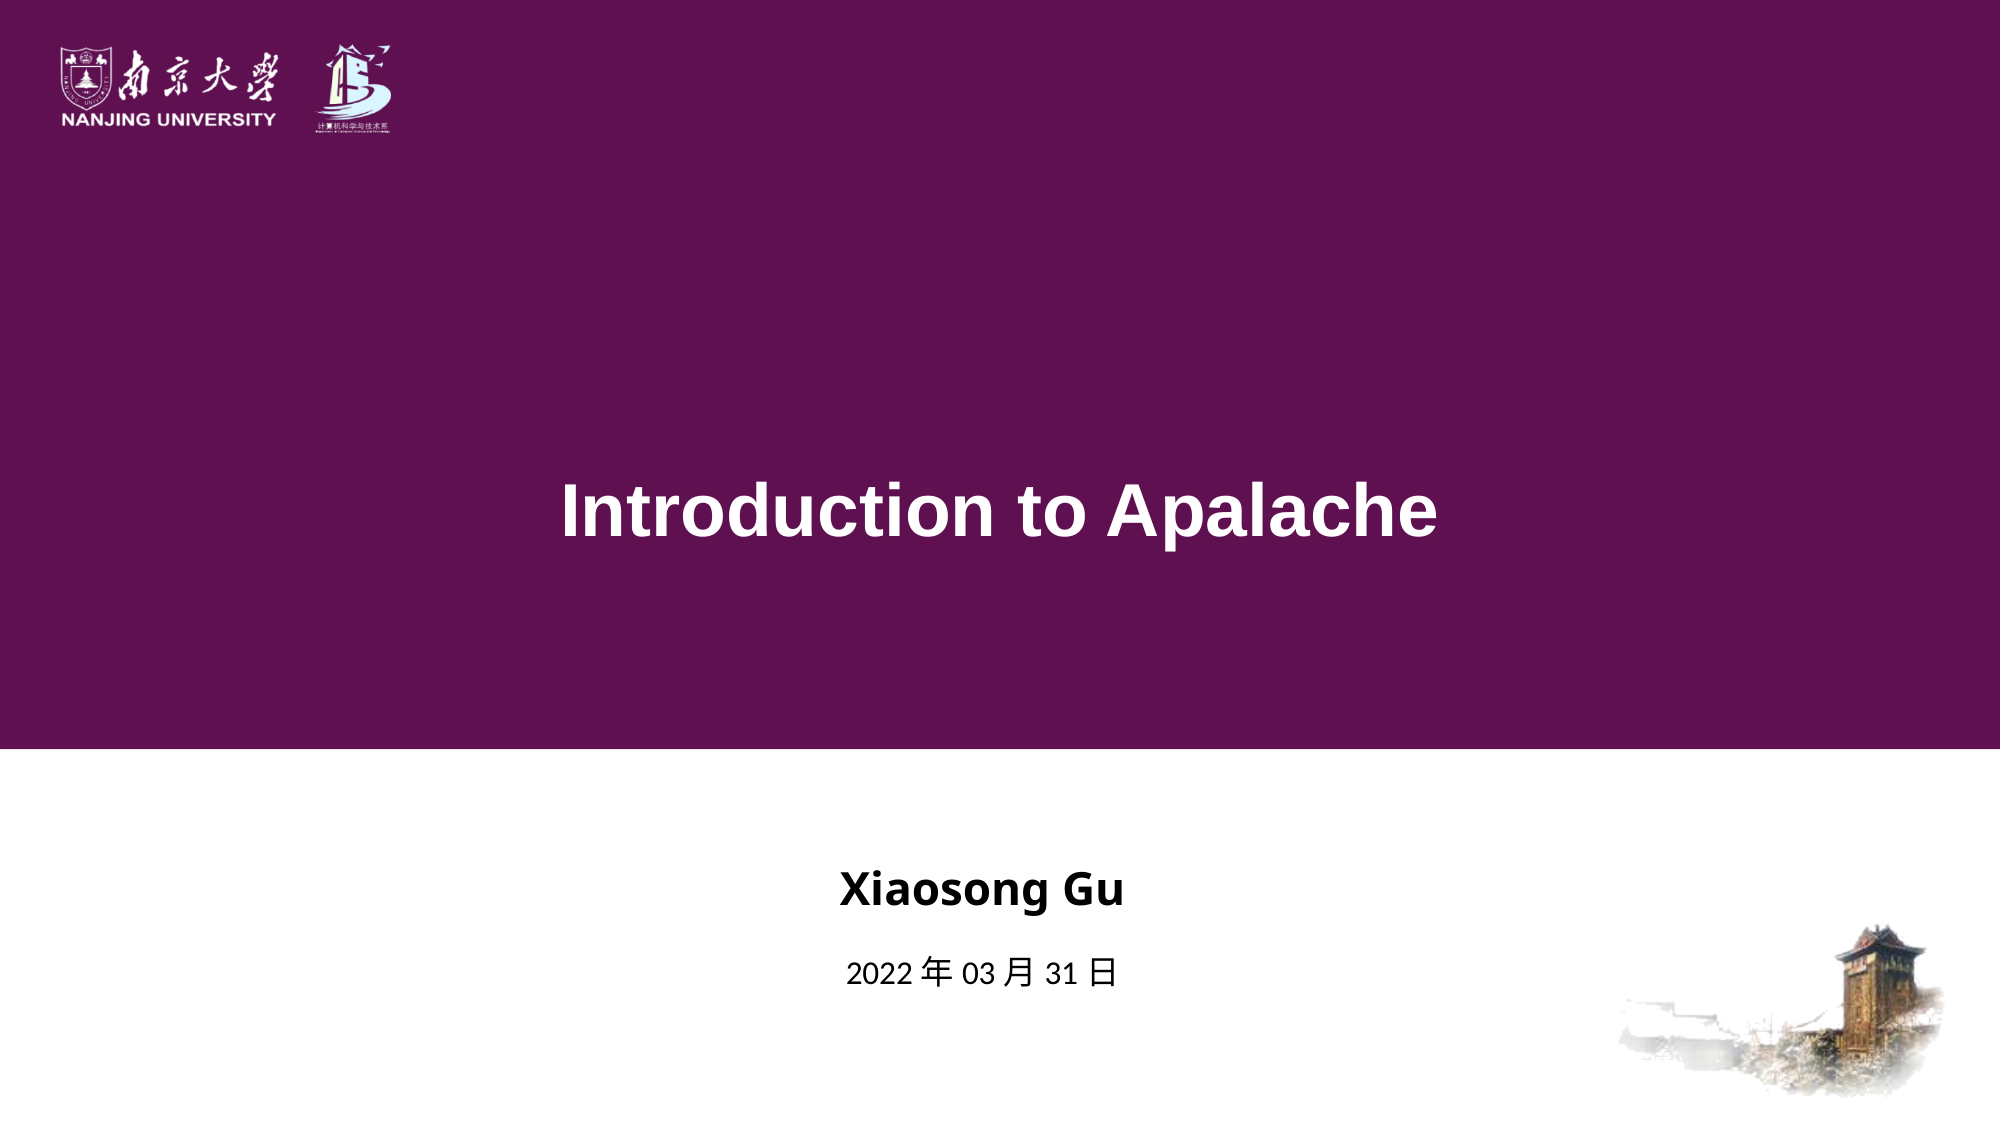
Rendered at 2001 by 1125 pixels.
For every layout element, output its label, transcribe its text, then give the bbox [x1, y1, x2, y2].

text_box Xiaosong Gu 2022年03月31日 [420, 810, 1546, 1047]
text_box [0, 0, 2000, 750]
picture [314, 44, 391, 133]
picture [1619, 922, 1946, 1103]
title Introduction to Apalache [203, 209, 1797, 630]
picture [56, 44, 282, 133]
